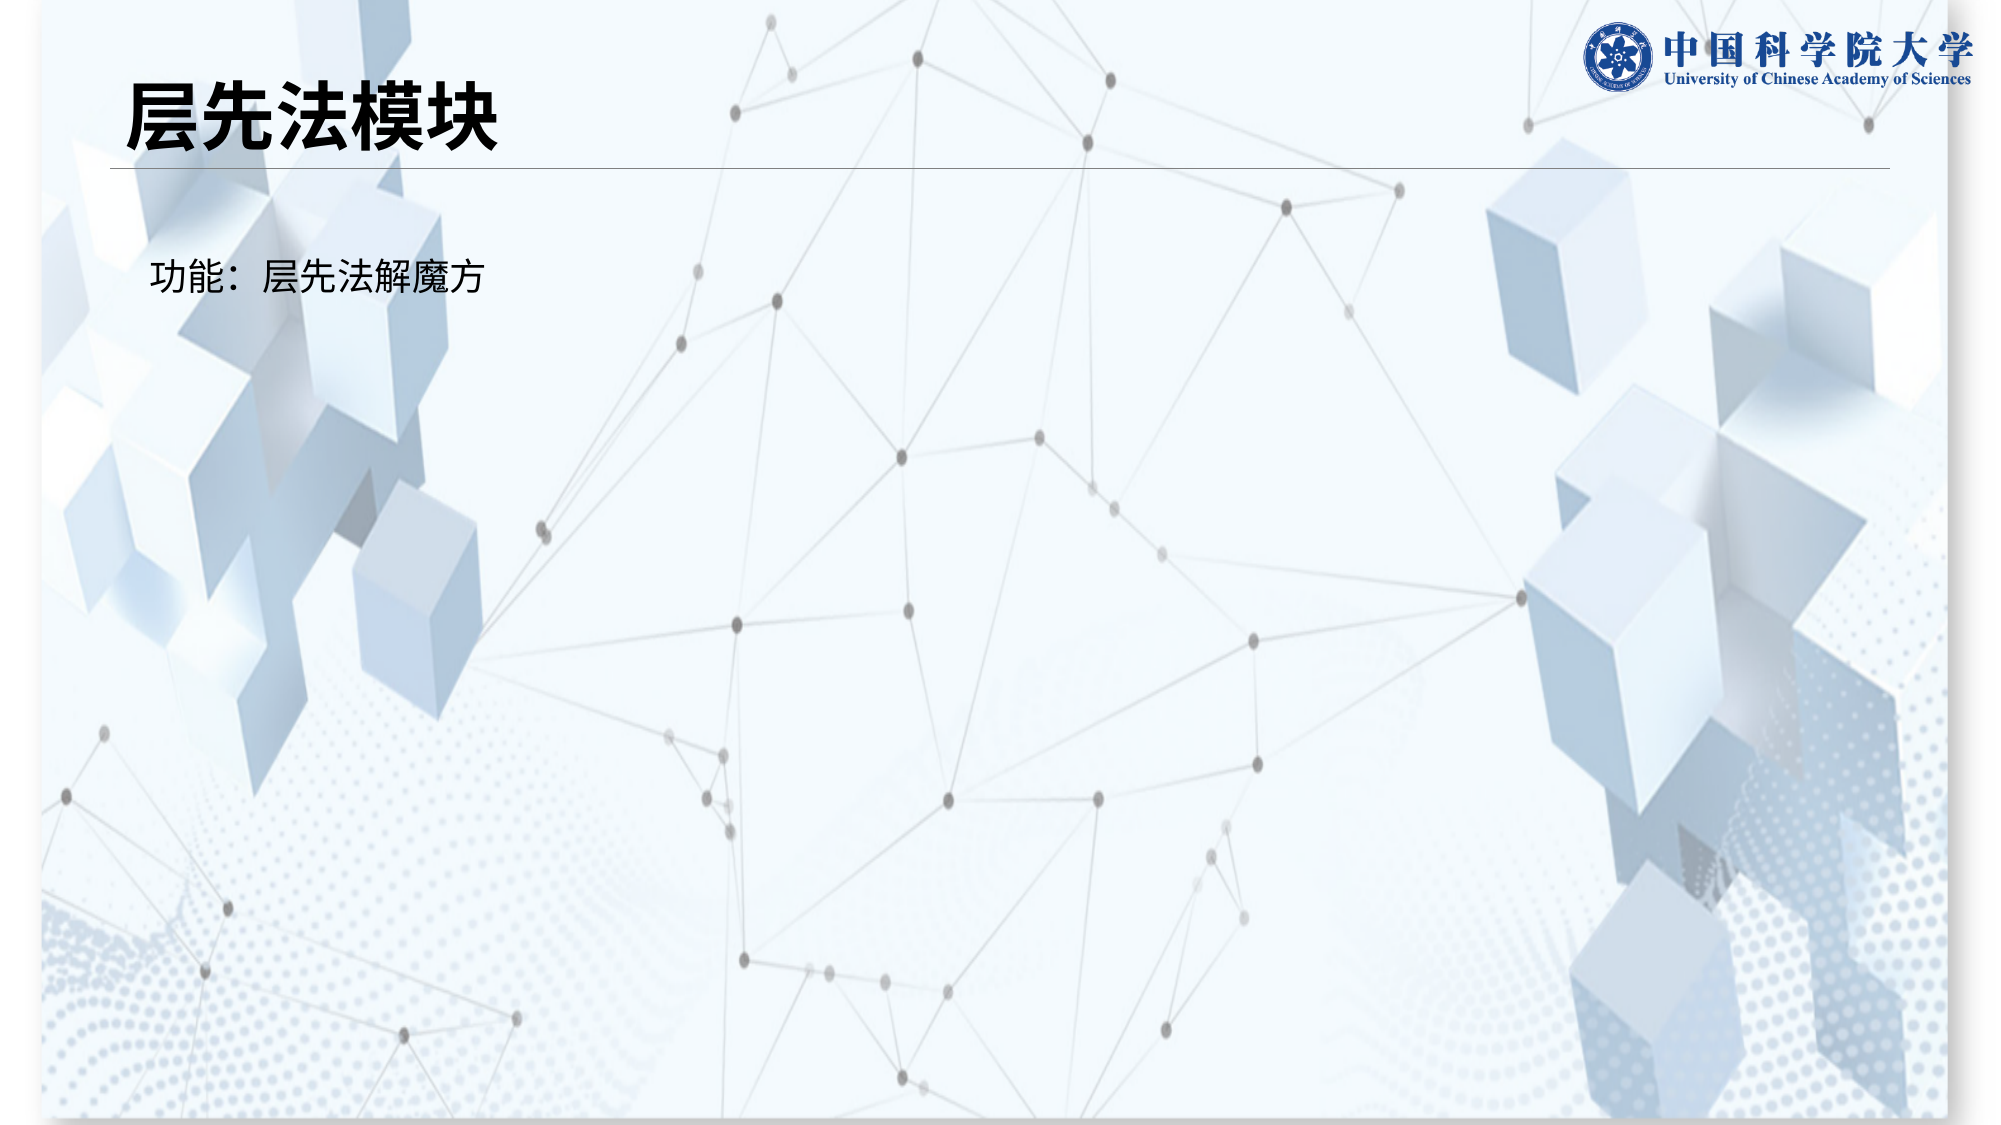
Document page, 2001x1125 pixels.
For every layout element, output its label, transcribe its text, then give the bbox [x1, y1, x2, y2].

text_box 功能：层先法解魔方 [135, 245, 712, 306]
picture [0, 0, 2001, 1125]
title 层先法模块 [109, 0, 1890, 169]
